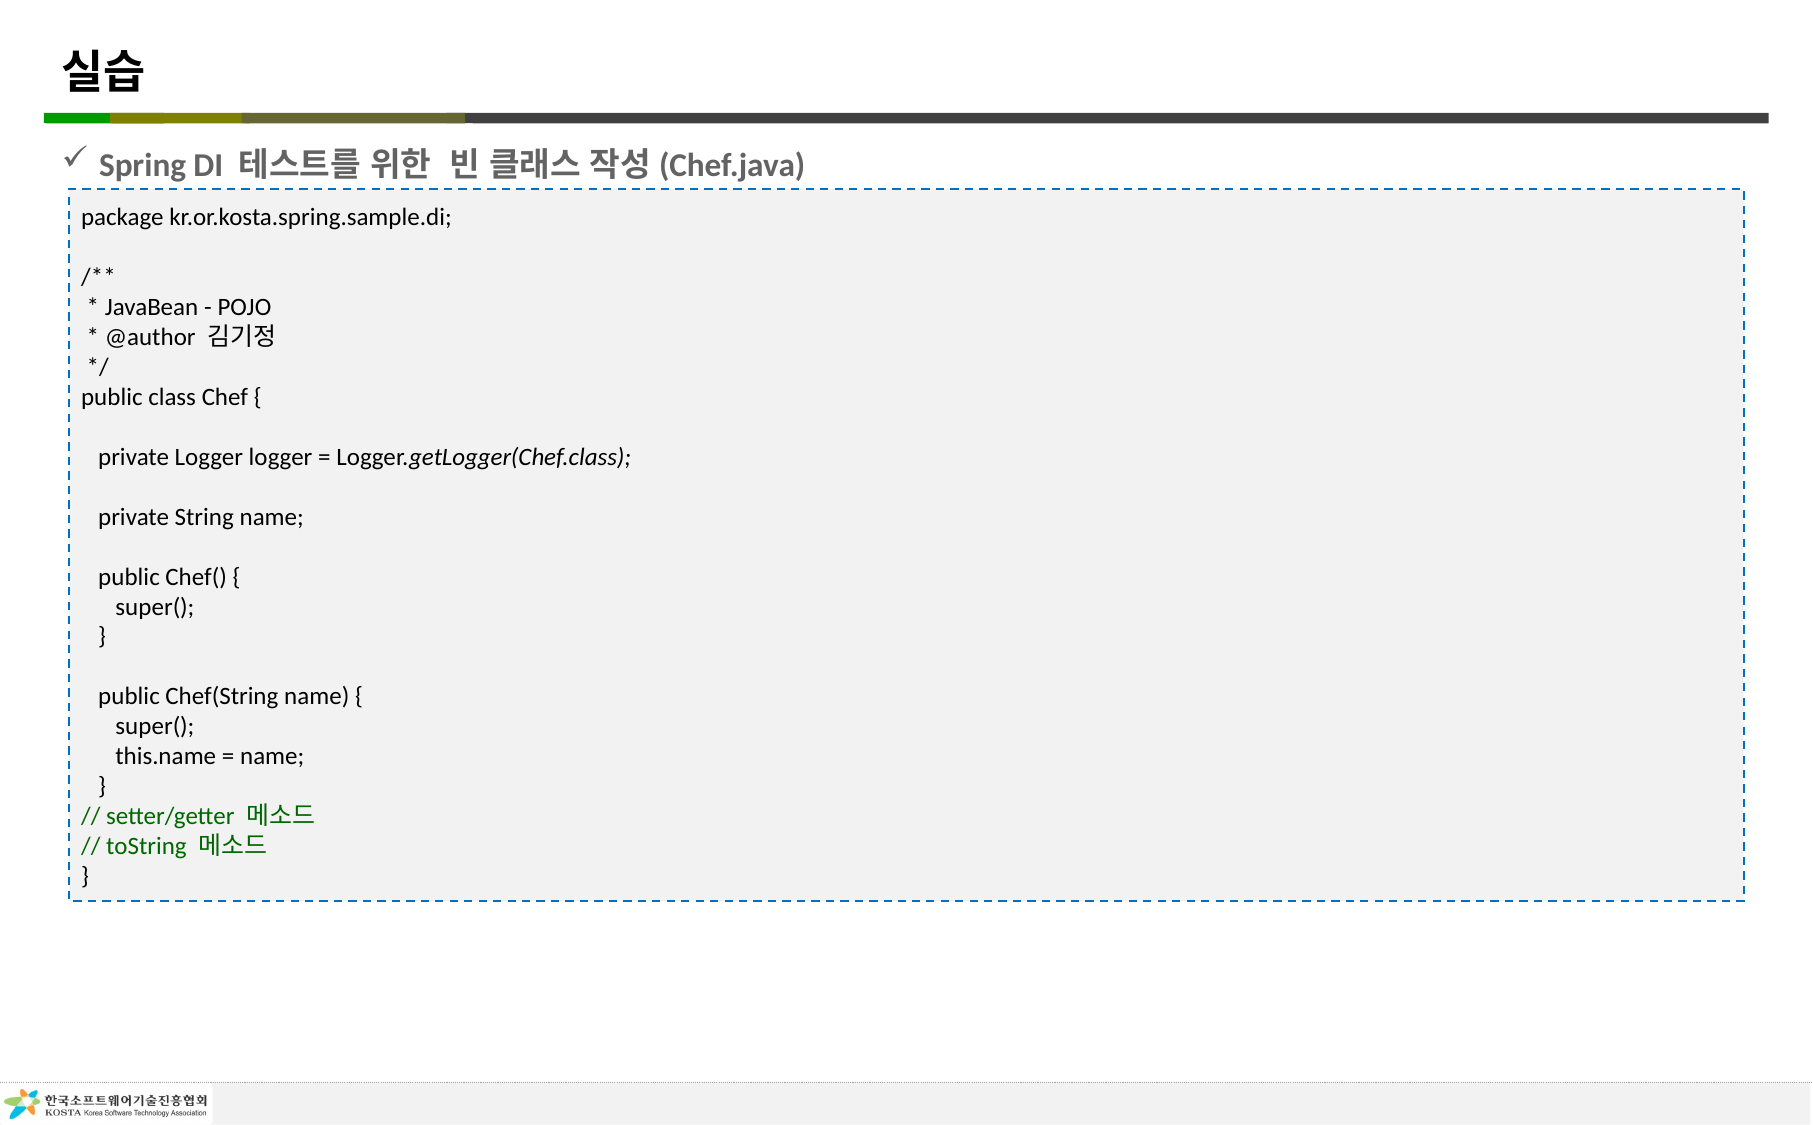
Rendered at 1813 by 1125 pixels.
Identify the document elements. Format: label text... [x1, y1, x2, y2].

text_box package kr.or.kosta.spring.sample.di; /** * JavaBean - POJO * @author 김기정 */ public class Chef { private Logger logger = Logger.getLogger(Chef.class); private String name; public Chef() { super(); } public Chef(String name) { super(); this.name = name; } // setter/getter 메소드 // toString 메소드 } [69, 188, 1744, 902]
list Spring DI 테스트를 위한 빈 클래스 작성(Chef.java) [55, 137, 1746, 190]
picture [0, 1082, 213, 1125]
title 실습 [55, 36, 1556, 104]
